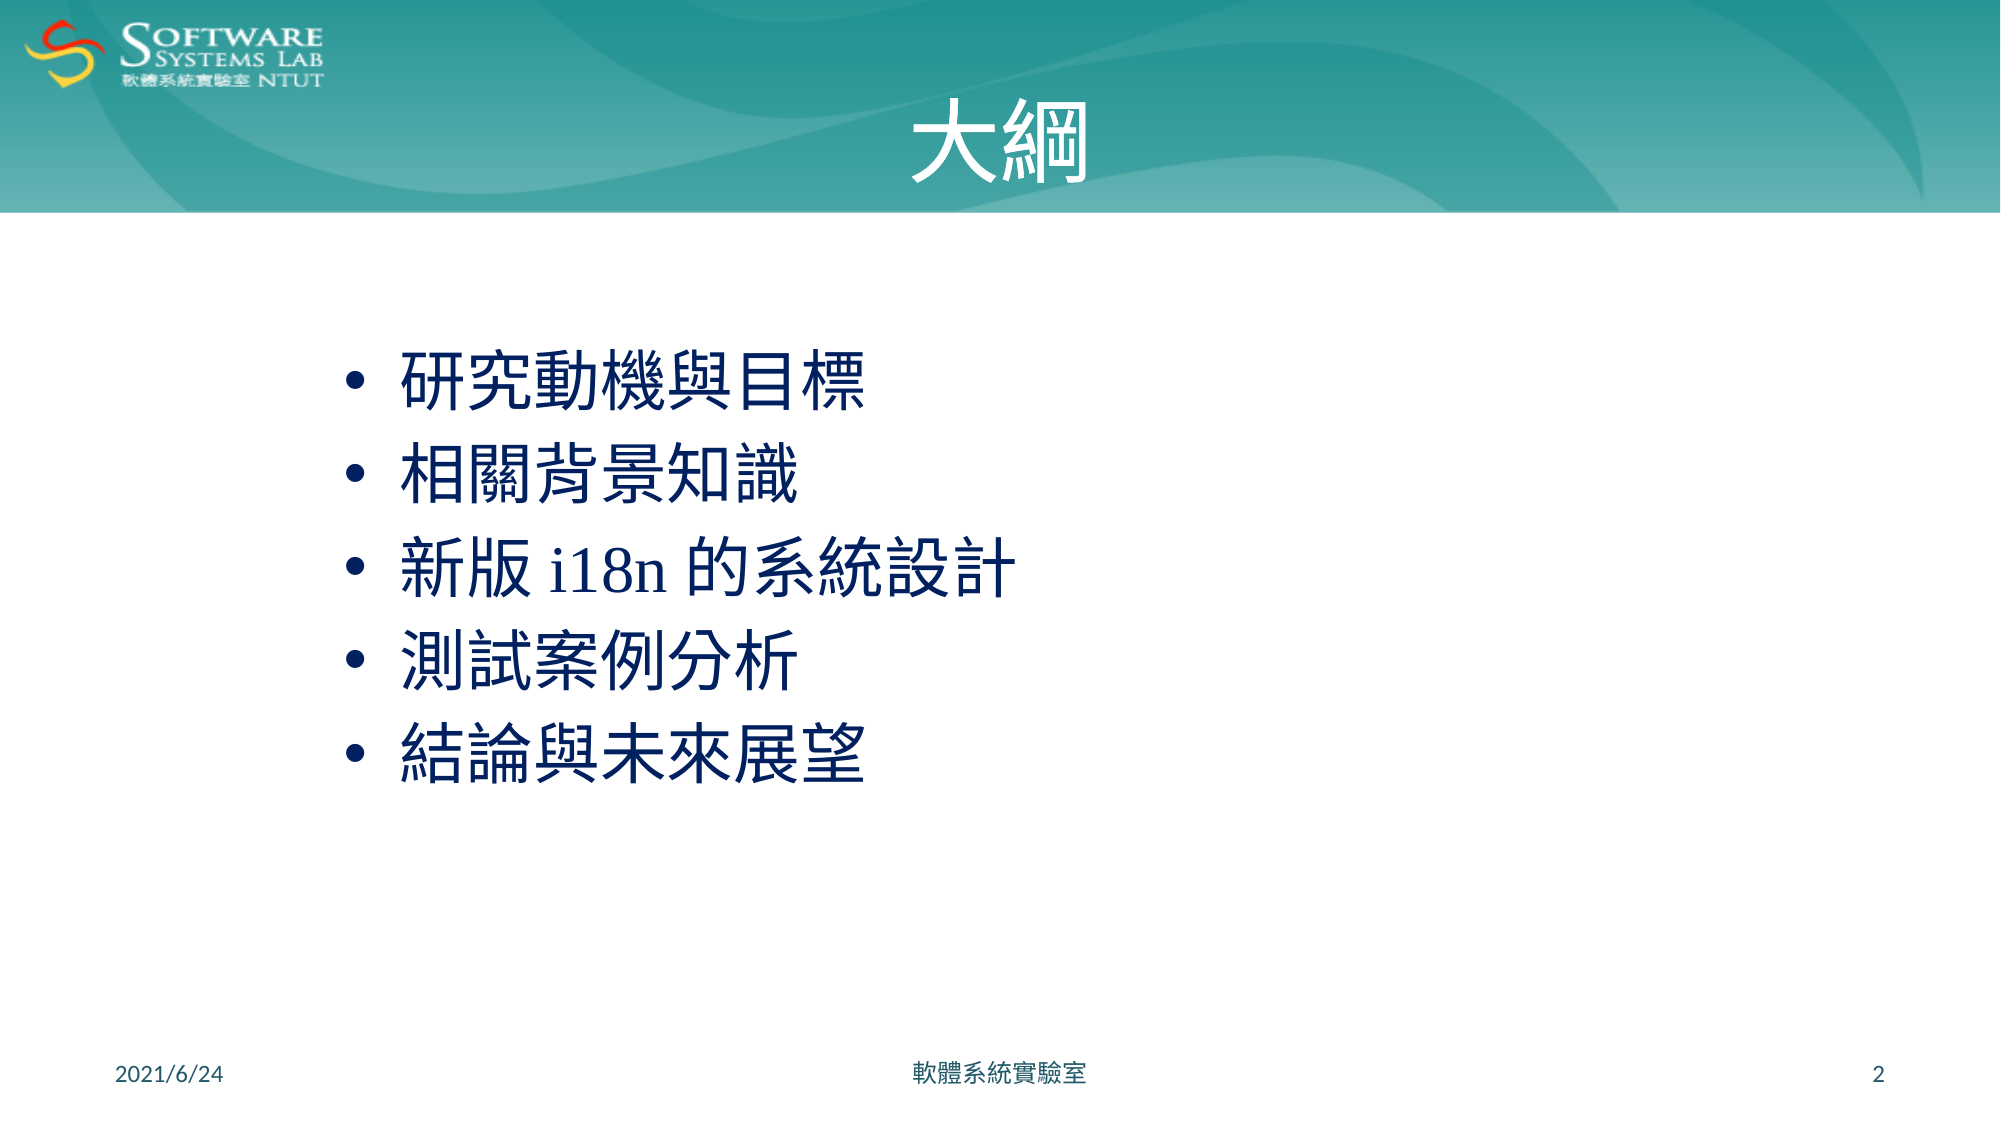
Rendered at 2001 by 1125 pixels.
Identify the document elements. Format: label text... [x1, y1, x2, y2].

list 研究動機與目標 相關背景知識 新版i18n的系統設計 測試案例分析 結論與未來展望 [328, 331, 1194, 992]
title 大綱 [99, 44, 1901, 233]
footer 軟體系統實驗室 [683, 1042, 1317, 1103]
slide_number 2 [1433, 1042, 1900, 1103]
picture [0, 0, 2001, 1125]
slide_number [99, 1042, 567, 1103]
